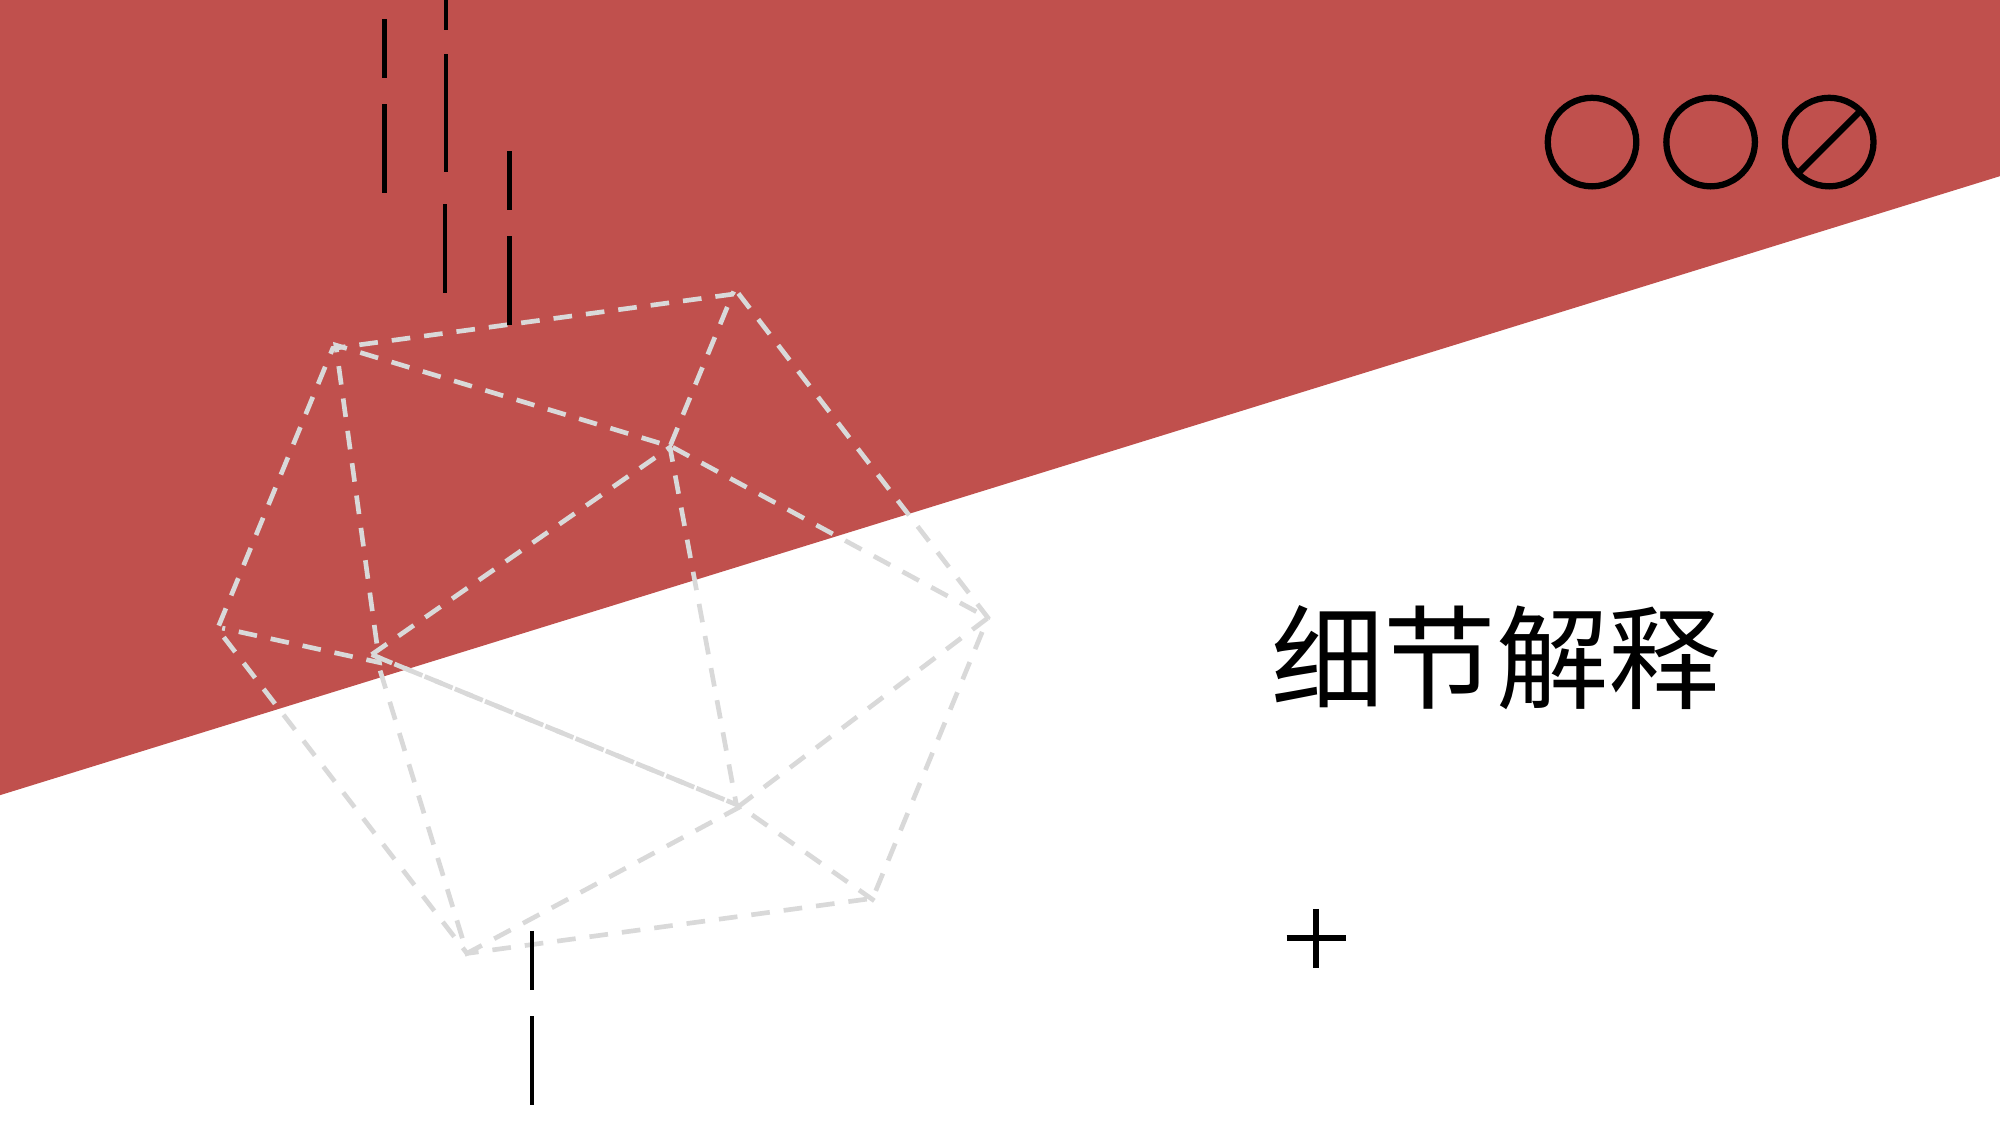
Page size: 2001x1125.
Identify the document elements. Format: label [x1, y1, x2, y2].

text_box [248, 267, 960, 981]
text_box [1797, 110, 1861, 174]
text_box [0, 0, 2000, 797]
text_box [1286, 908, 1346, 968]
text_box [1783, 96, 1875, 188]
text_box [1665, 96, 1756, 188]
text_box [1546, 96, 1638, 188]
text_box [982, 580, 1958, 797]
